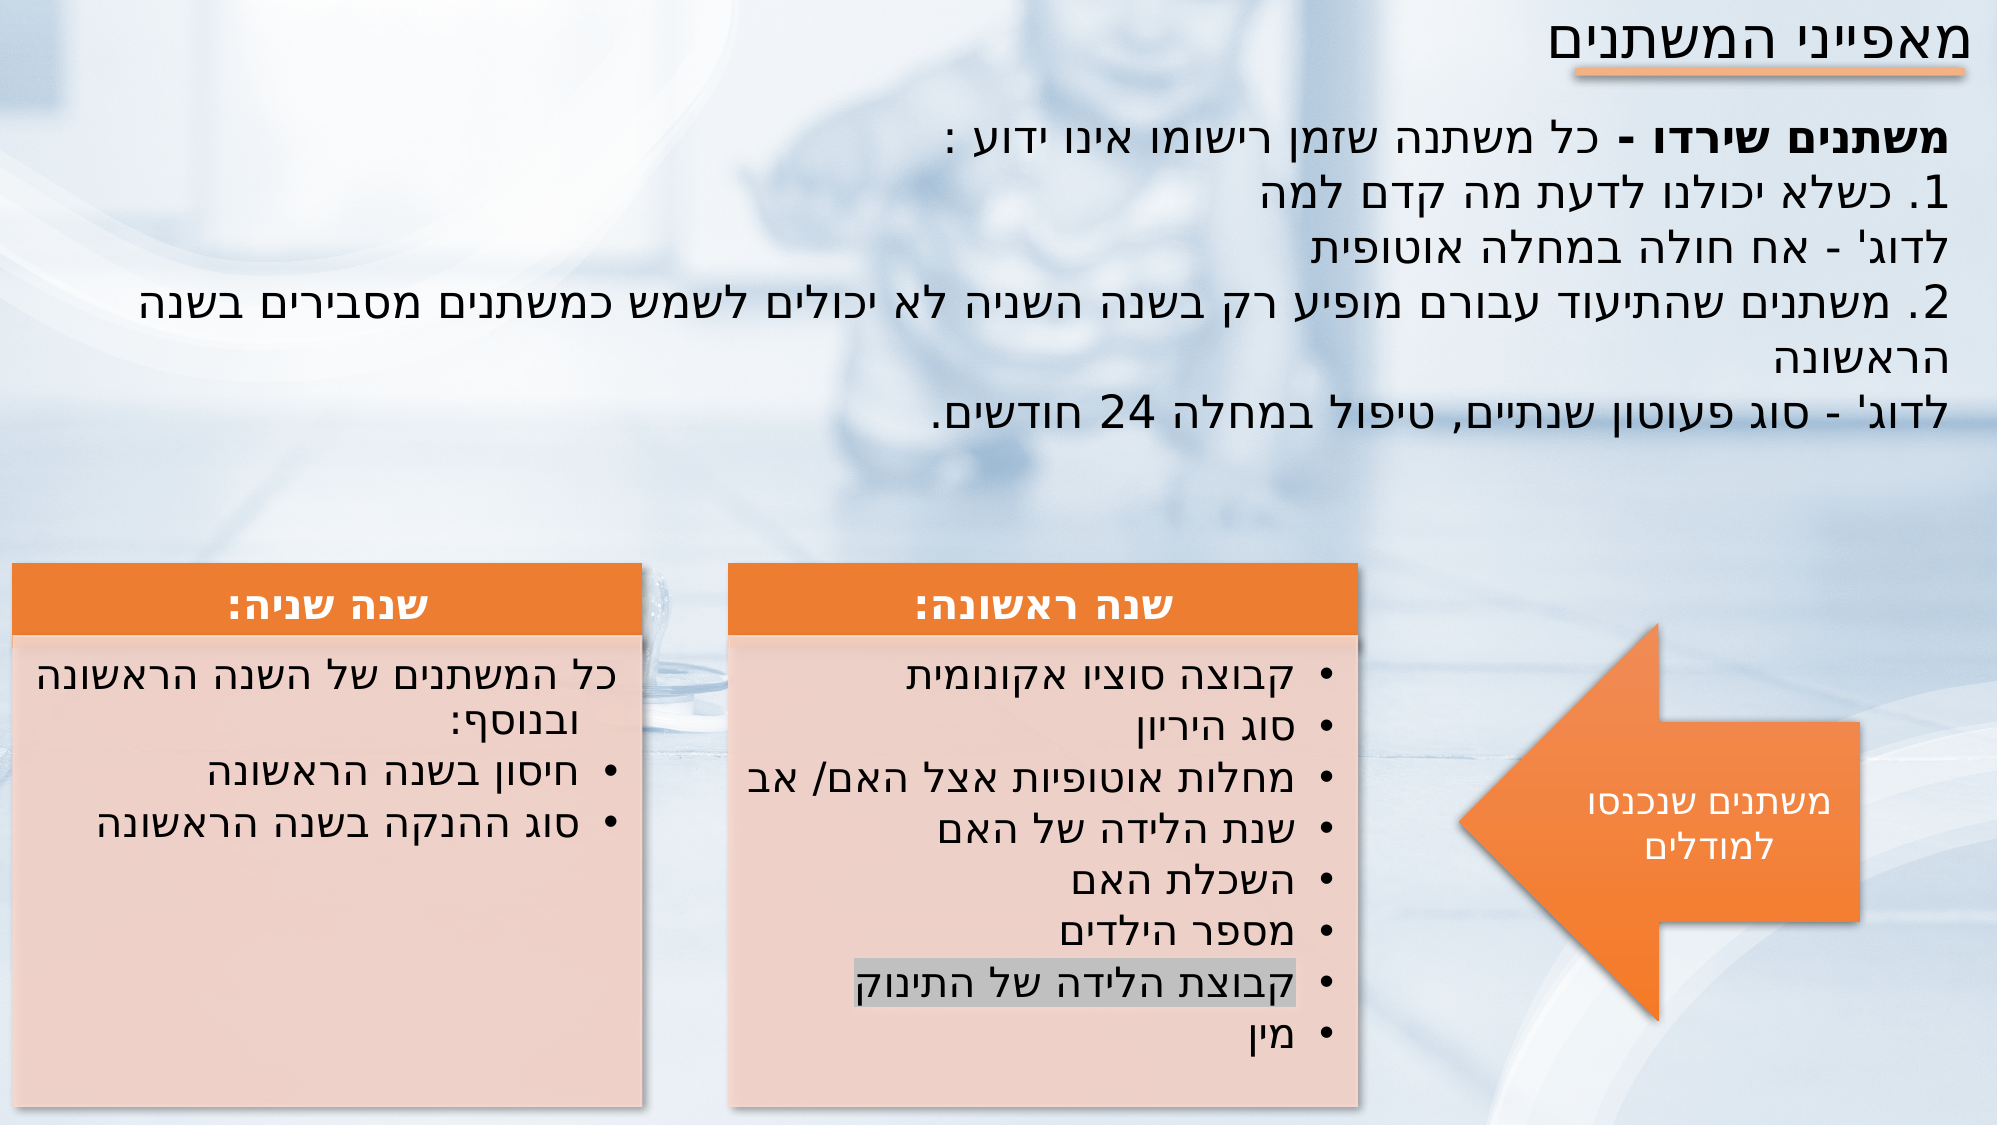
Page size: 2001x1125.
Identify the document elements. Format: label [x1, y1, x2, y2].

text_box [13, 533, 1357, 1125]
text_box [1485, 680, 2000, 1125]
picture [0, 0, 1997, 1125]
text_box [0, 0, 740, 383]
